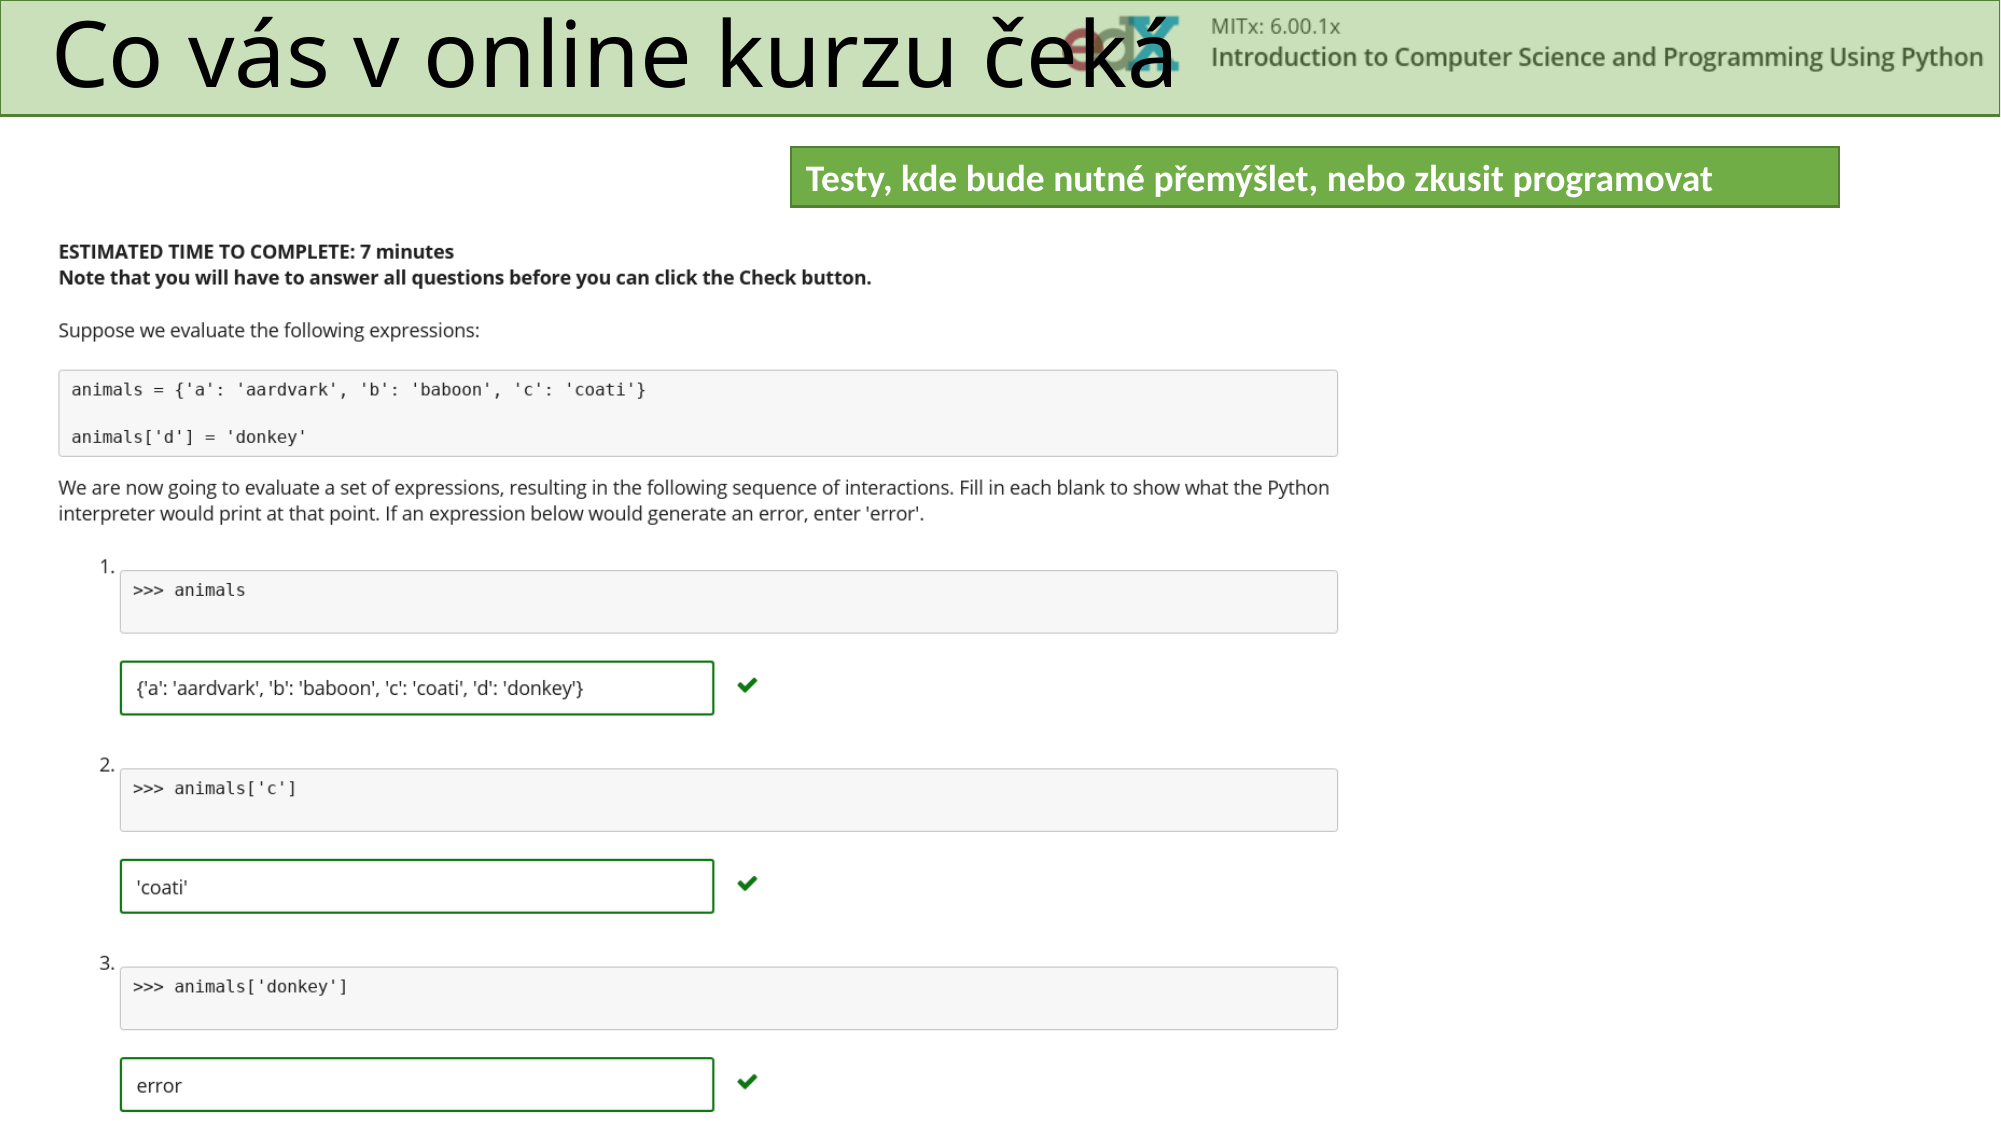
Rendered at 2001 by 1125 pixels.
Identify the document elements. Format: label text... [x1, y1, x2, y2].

title Co vás v online kurzu čeká [35, 0, 1761, 116]
picture [52, 235, 1350, 1125]
text_box Testy, kde bude nutné přemýšlet, nebo zkusit programovat [790, 146, 1840, 208]
